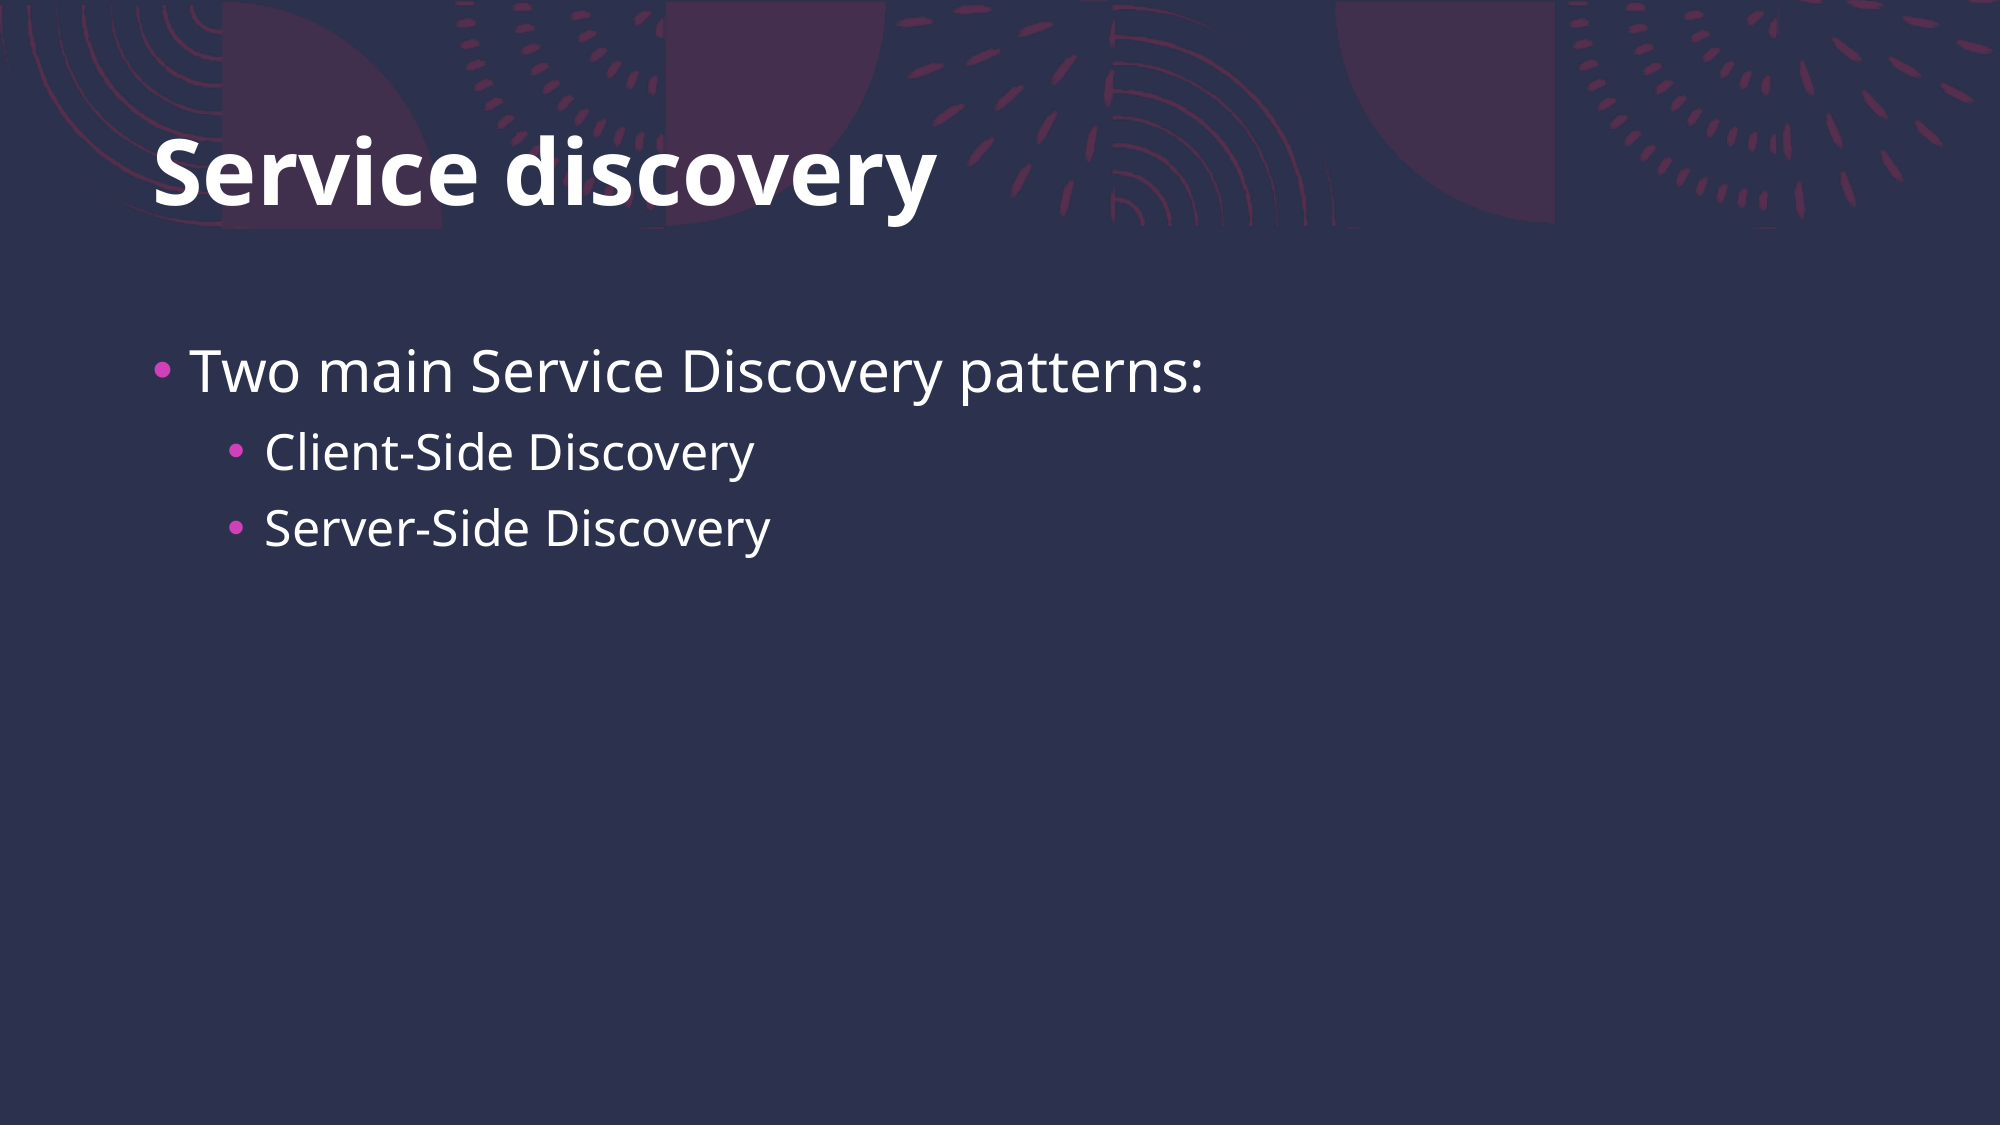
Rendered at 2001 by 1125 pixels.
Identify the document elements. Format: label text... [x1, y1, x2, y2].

title Service discovery [137, 60, 1863, 278]
list Two main Service Discovery patterns: Client-Side Discovery Server-Side Discovery [137, 319, 1863, 1009]
